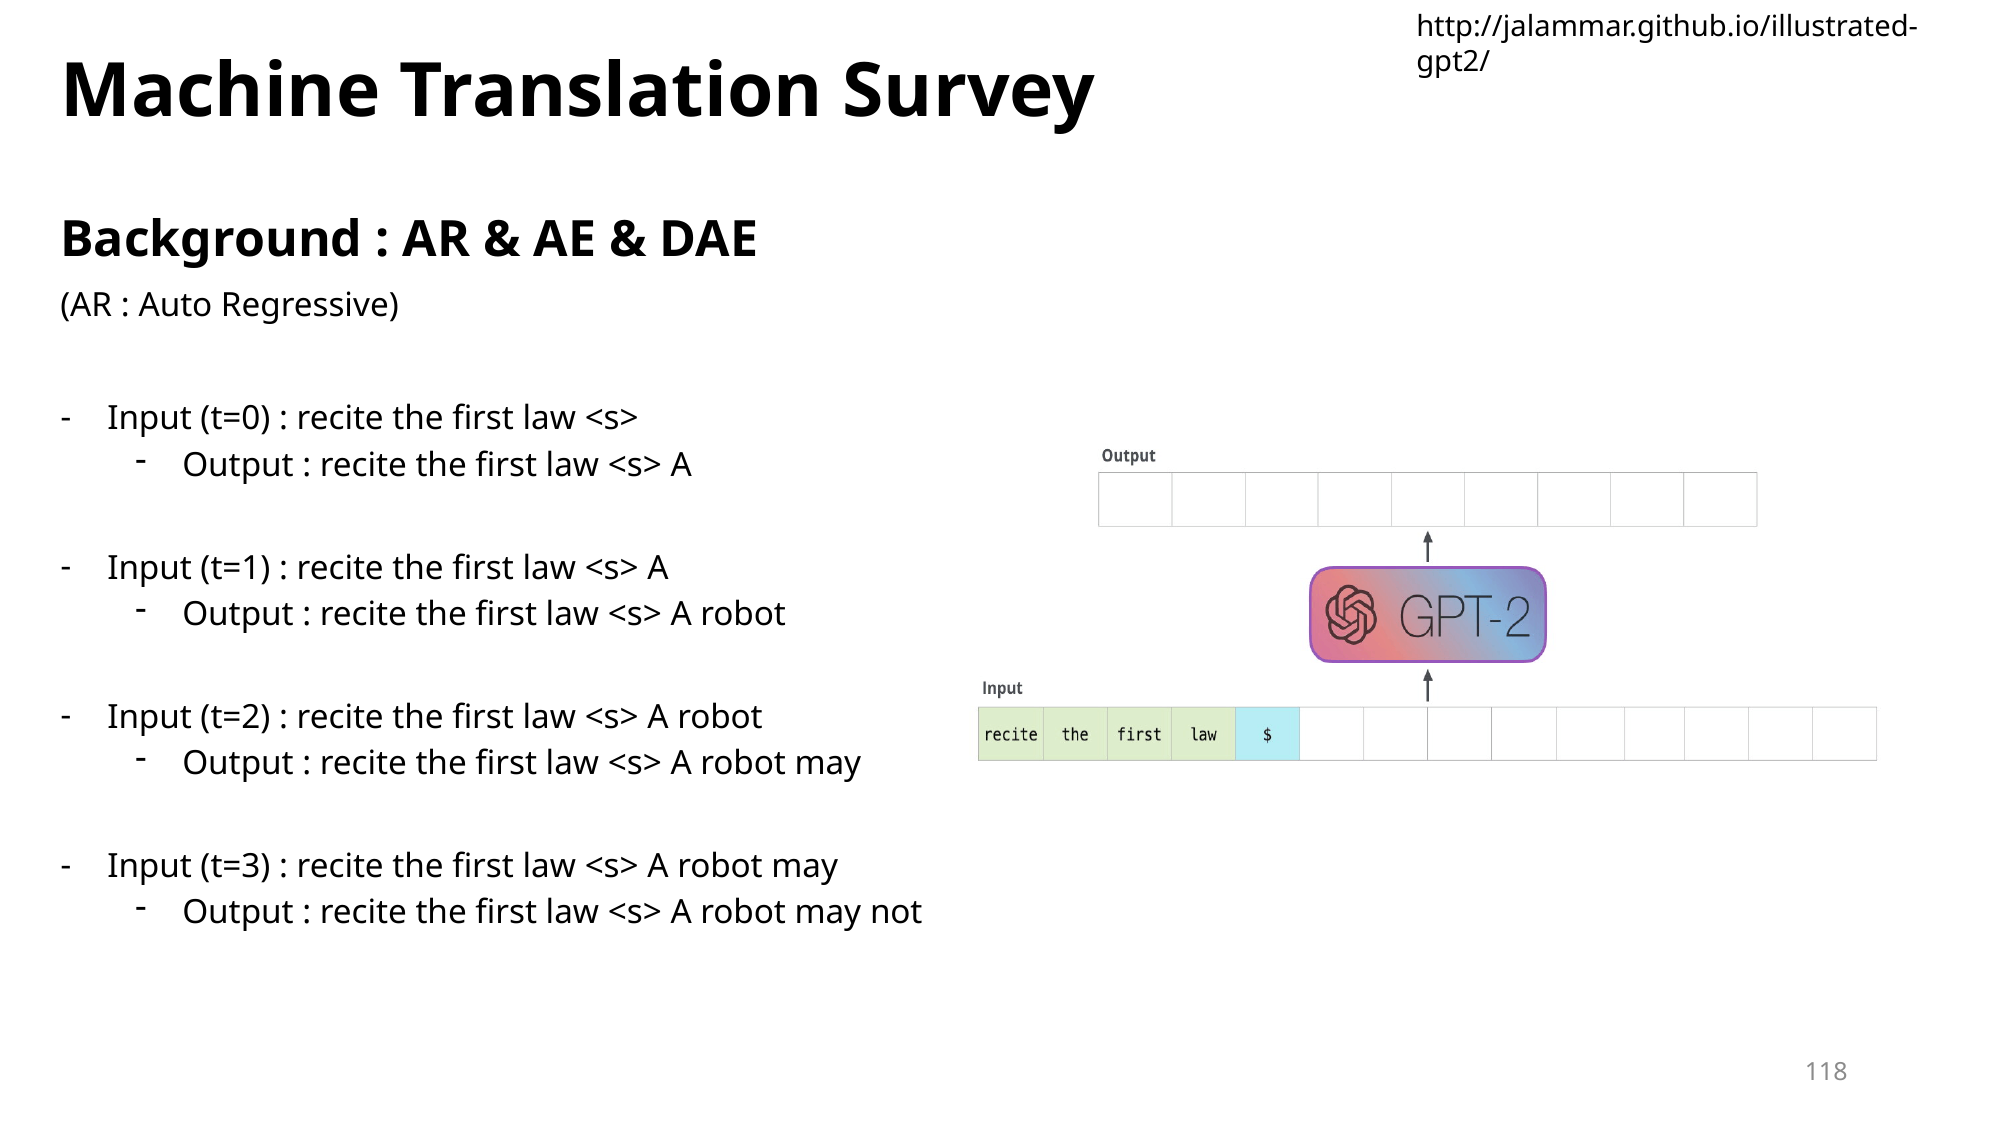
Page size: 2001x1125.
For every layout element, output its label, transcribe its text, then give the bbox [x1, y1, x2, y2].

text_box Machine Translation Survey [45, 0, 1271, 141]
subtitle Background : AR & AE & DAE (AR : Auto Regressive) Input (t=0) : recite the first law <s> Output : recite the first law <s> A Input (t=1) : recite the first law <s> A Output : recite the first law <s> A robot Input (t=2) : recite the first law <s> A robot Output : recite the first law <s> A robot may Input (t=3) : recite the first law <s> A robot may Output : recite the first law <s> A robot may not [45, 205, 1656, 1117]
slide_number 118 [1412, 1042, 1863, 1103]
text_box http://jalammar.github.io/illustrated-gpt2/ [1401, 0, 2000, 85]
picture [948, 406, 1902, 789]
